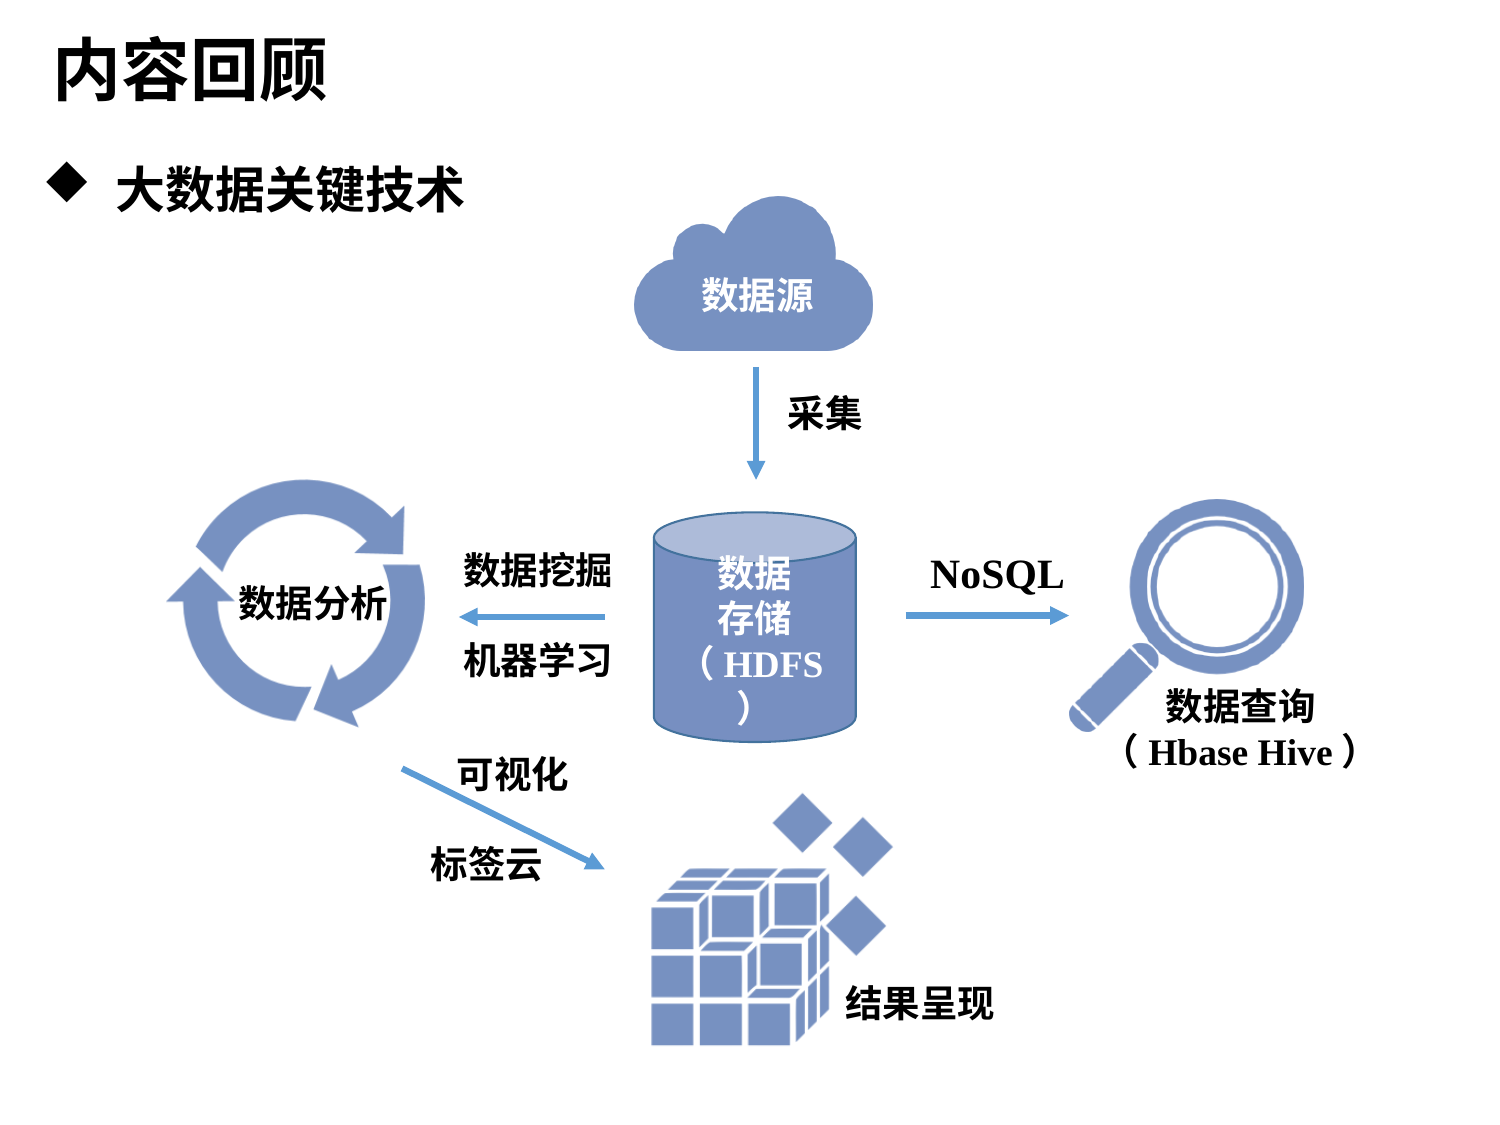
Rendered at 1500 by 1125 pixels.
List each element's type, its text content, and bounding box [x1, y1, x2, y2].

text_box 内容回顾 [41, 0, 1336, 136]
text_box 大数据关键技术 [27, 136, 1377, 227]
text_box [164, 154, 1387, 1057]
